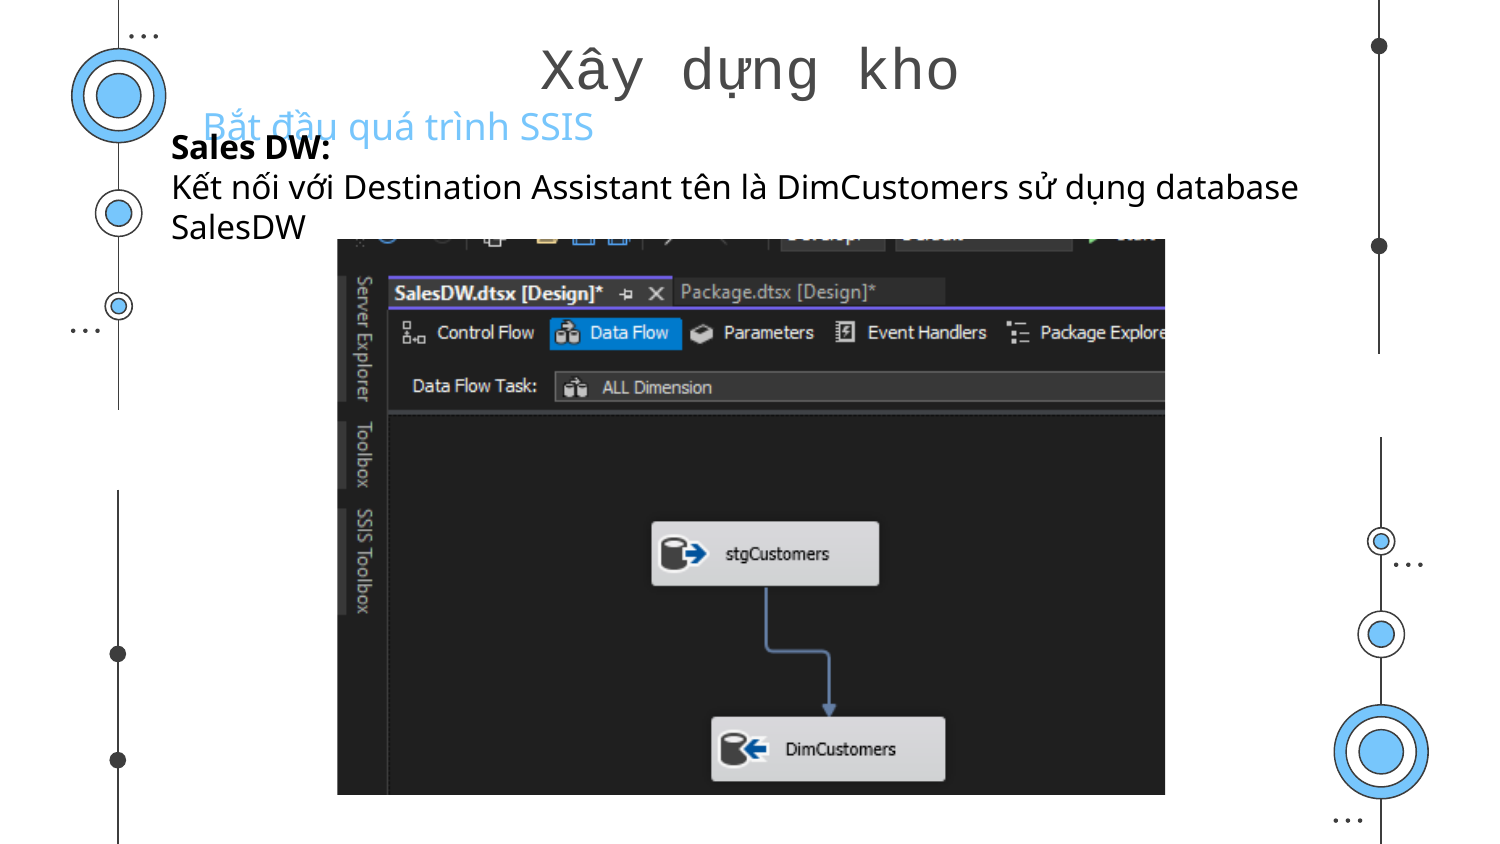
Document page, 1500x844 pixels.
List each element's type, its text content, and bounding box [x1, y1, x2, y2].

text_box Sales DW: Kết nối với Destination Assistant tên là DimCustomers sử dụng database SalesDW [156, 150, 1337, 223]
title Xây dựng kho [299, 16, 1201, 111]
picture [336, 238, 1166, 795]
text_box Bắt đầu quá trình SSIS [144, 87, 653, 153]
